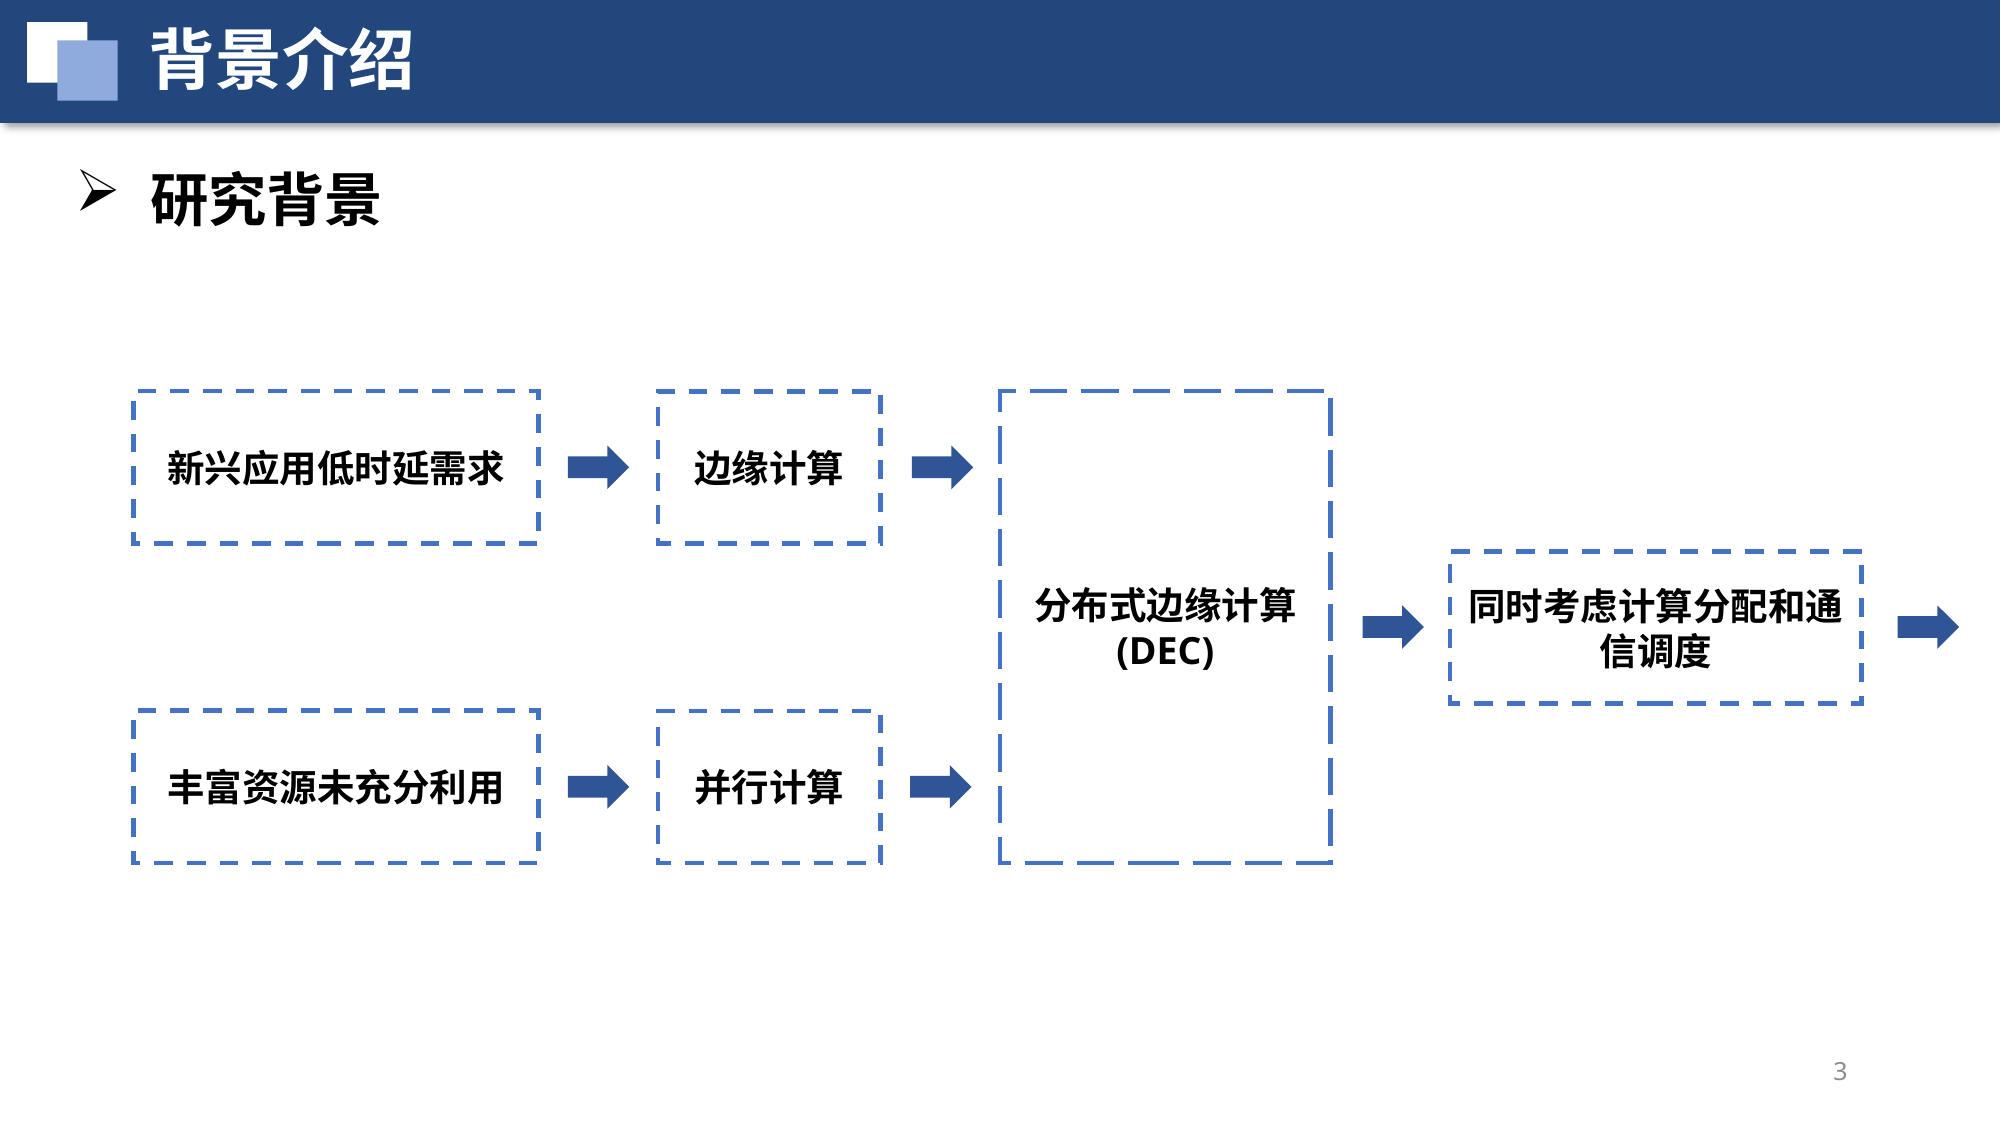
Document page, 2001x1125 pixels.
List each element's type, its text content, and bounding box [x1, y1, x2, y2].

text_box 边缘计算 [657, 390, 882, 544]
text_box [566, 762, 631, 812]
text_box 研究背景 [60, 120, 1882, 241]
text_box 新兴应用低时延需求 [132, 390, 540, 544]
text_box 同时考虑计算分配和通信调度 [1449, 550, 1863, 704]
text_box [26, 21, 88, 84]
text_box [910, 443, 975, 492]
slide_number 3 [1412, 1042, 1863, 1103]
text_box 并行计算 [657, 710, 882, 864]
text_box [1896, 602, 1961, 652]
text_box [909, 762, 973, 812]
text_box [566, 443, 631, 492]
text_box 背景介绍 [134, 10, 1304, 106]
text_box 分布式边缘计算 (DEC) [999, 390, 1332, 864]
text_box [1361, 602, 1426, 652]
text_box [0, 0, 2000, 124]
text_box 丰富资源未充分利用 [132, 710, 540, 864]
text_box [56, 39, 119, 102]
